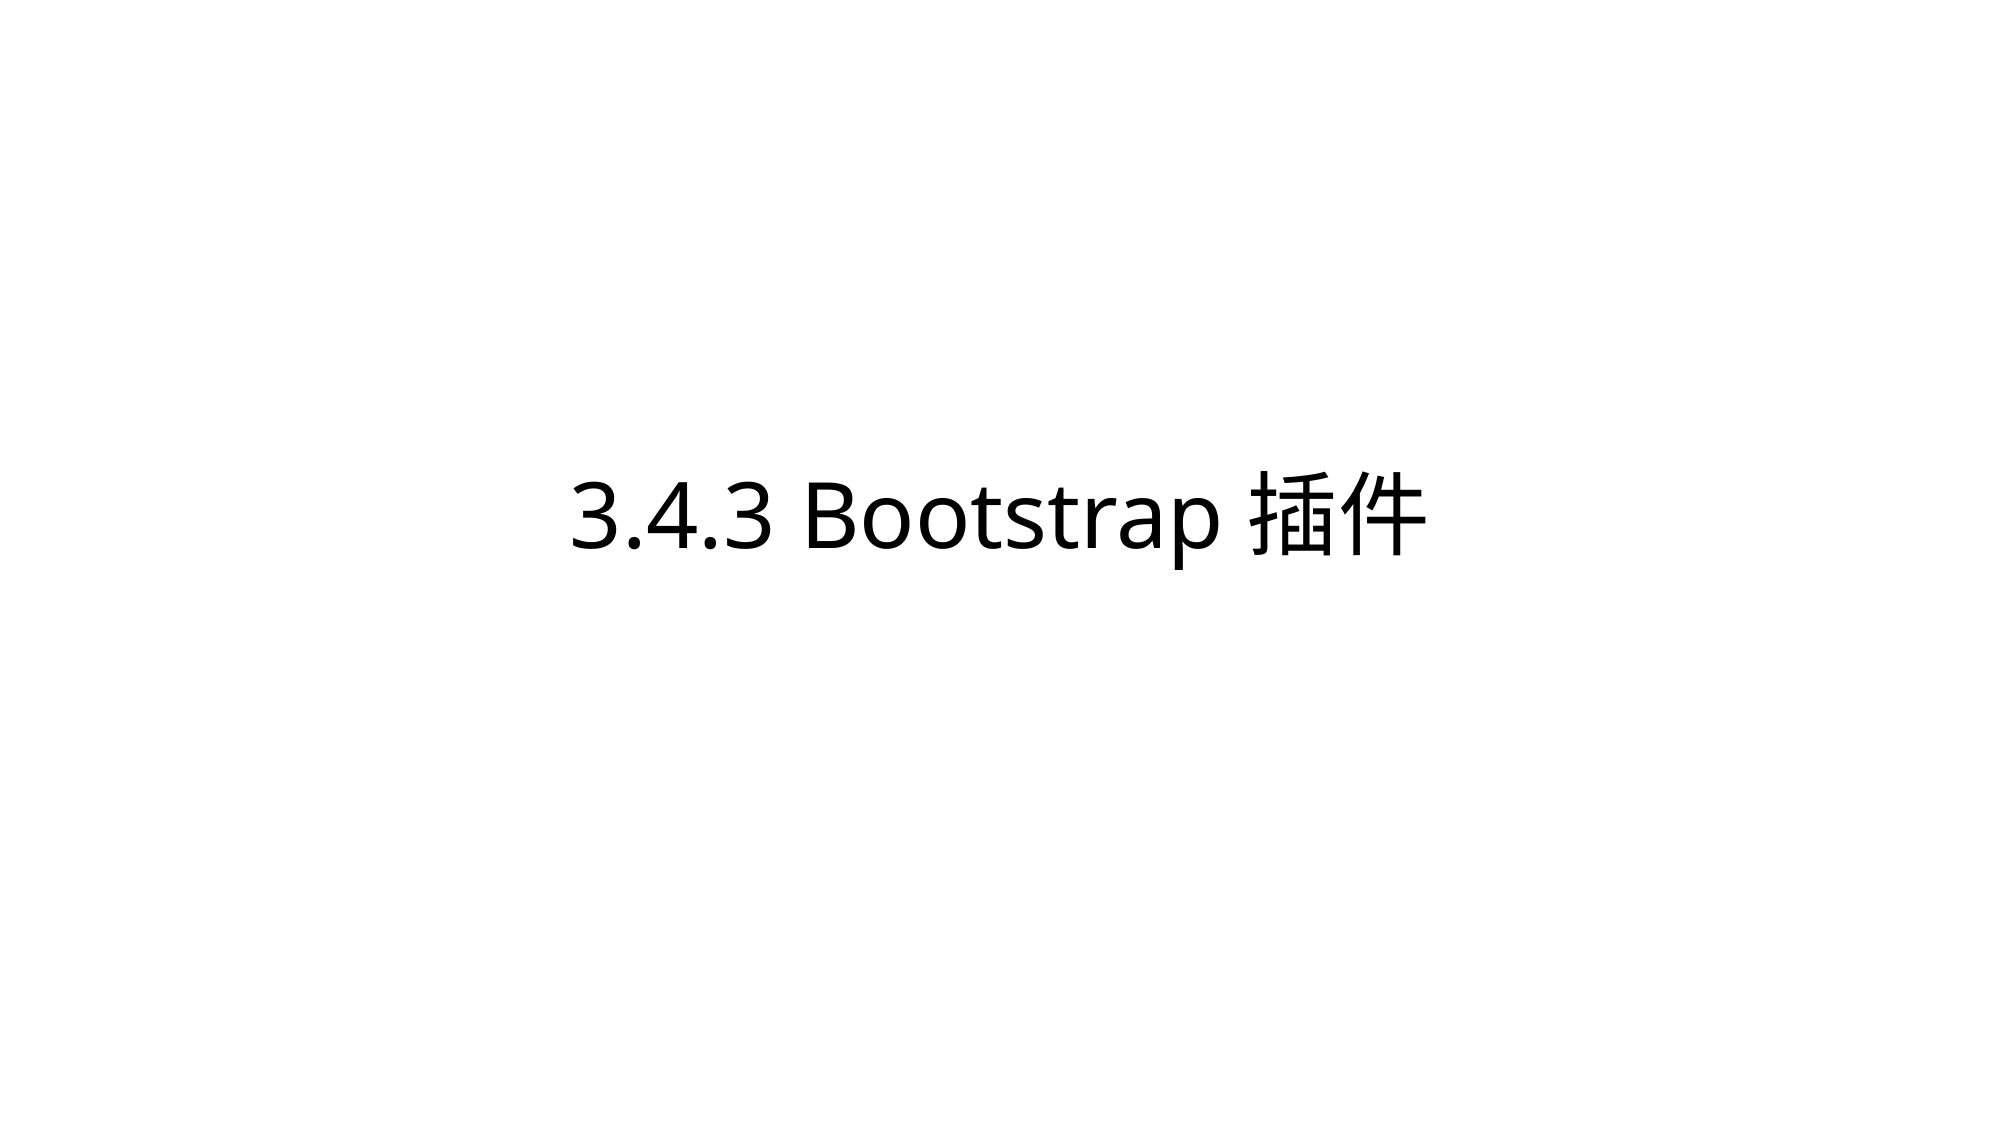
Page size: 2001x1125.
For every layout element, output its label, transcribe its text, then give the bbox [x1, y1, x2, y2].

title 3.4.3 Bootstrap插件 [249, 184, 1750, 576]
